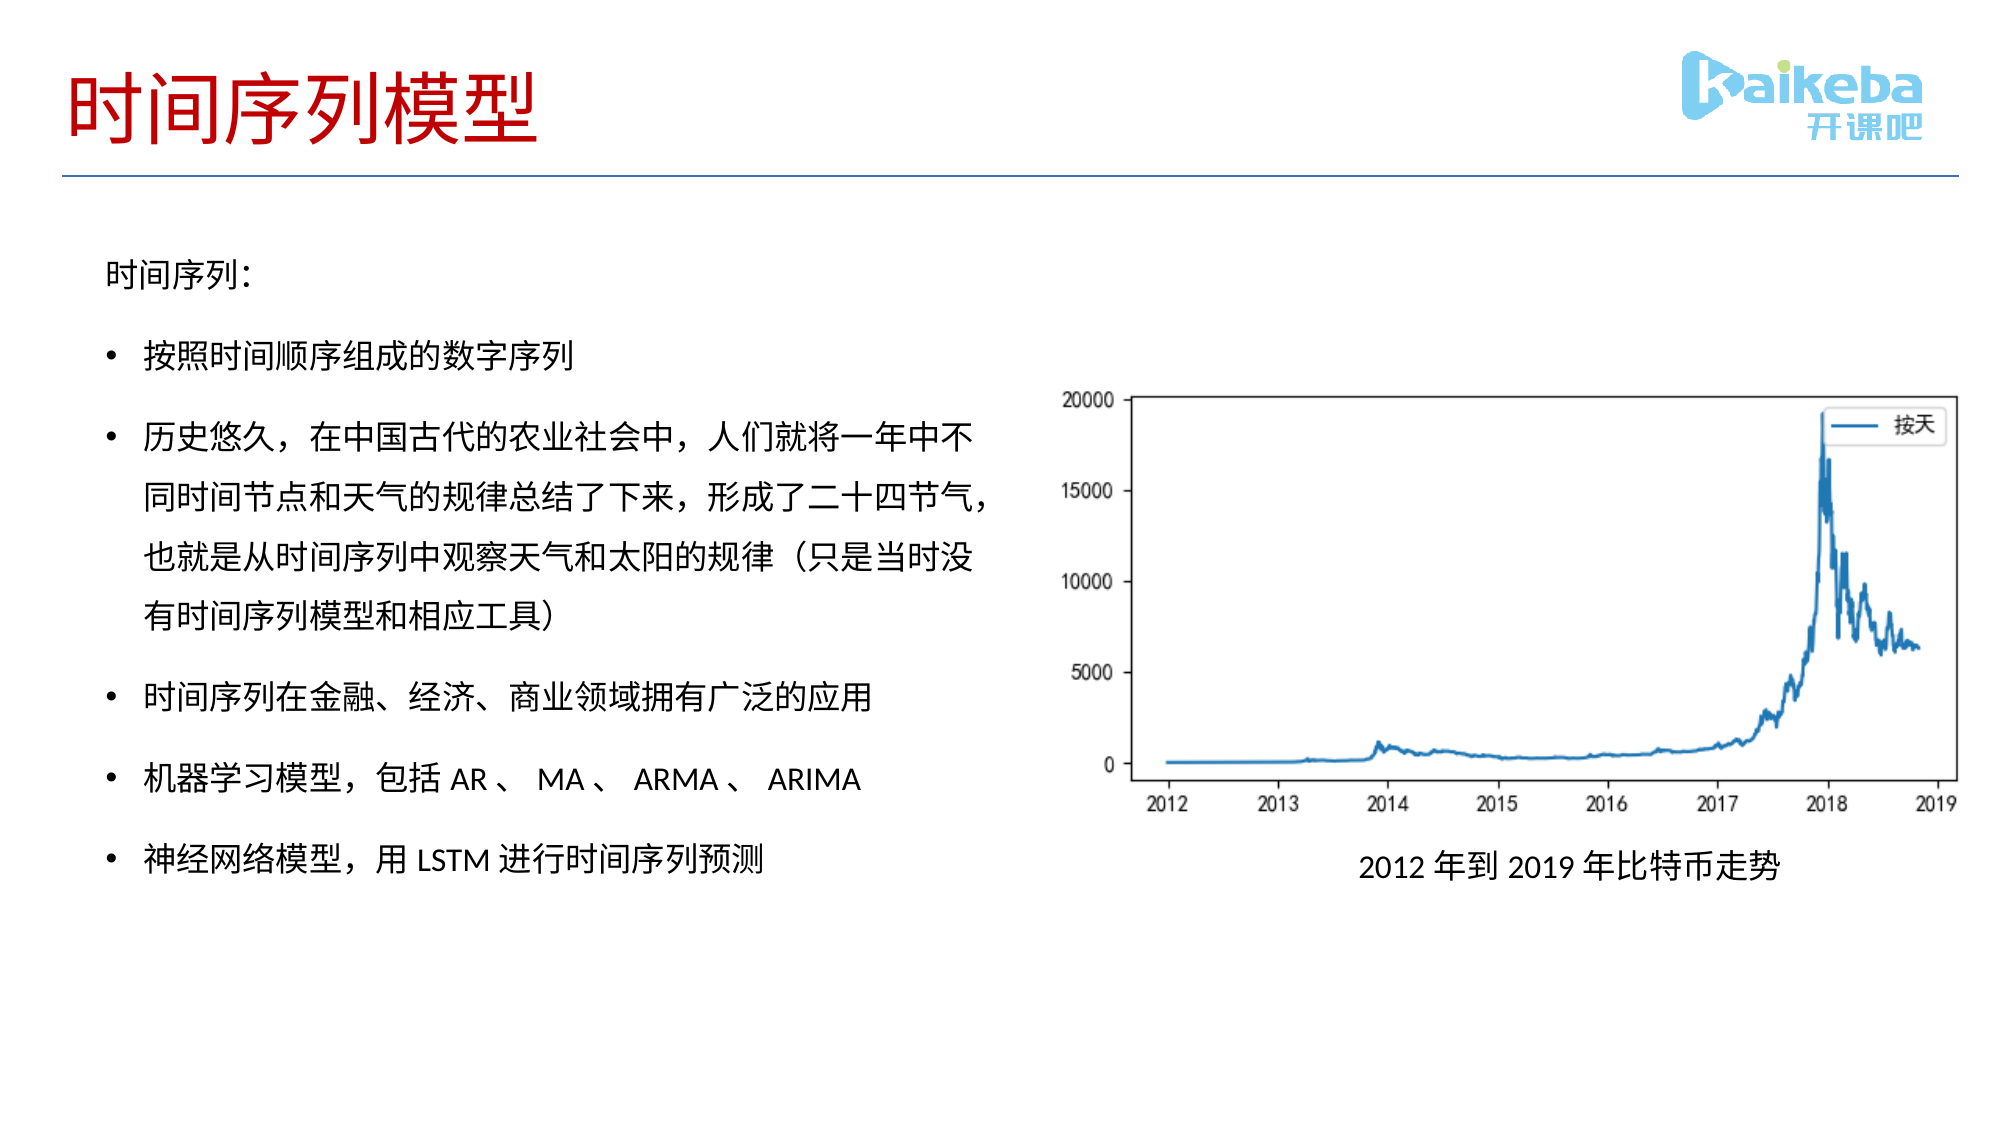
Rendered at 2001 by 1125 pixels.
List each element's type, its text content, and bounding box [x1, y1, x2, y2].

title 时间序列模型 [57, 59, 1728, 167]
text_box 时间序列： 按照时间顺序组成的数字序列 历史悠久，在中国古代的农业社会中，人们就将一年中不同时间节点和天气的规律总结了下来，形成了二十四节气，也就是从时间序列中观察天气和太阳的规律（只是当时没有时间序列模型和相应工具） 时间序列在金融、经济、商业领域拥有广泛的应用 机器学习模型，包括AR、MA、ARMA、ARIMA 神经网络模型，用LSTM进行时间序列预测 [98, 227, 987, 918]
picture [1041, 376, 1969, 825]
table_cell 配件 [1653, 21, 1950, 167]
text_box 2012年到2019年比特币走势 [1350, 825, 1878, 896]
